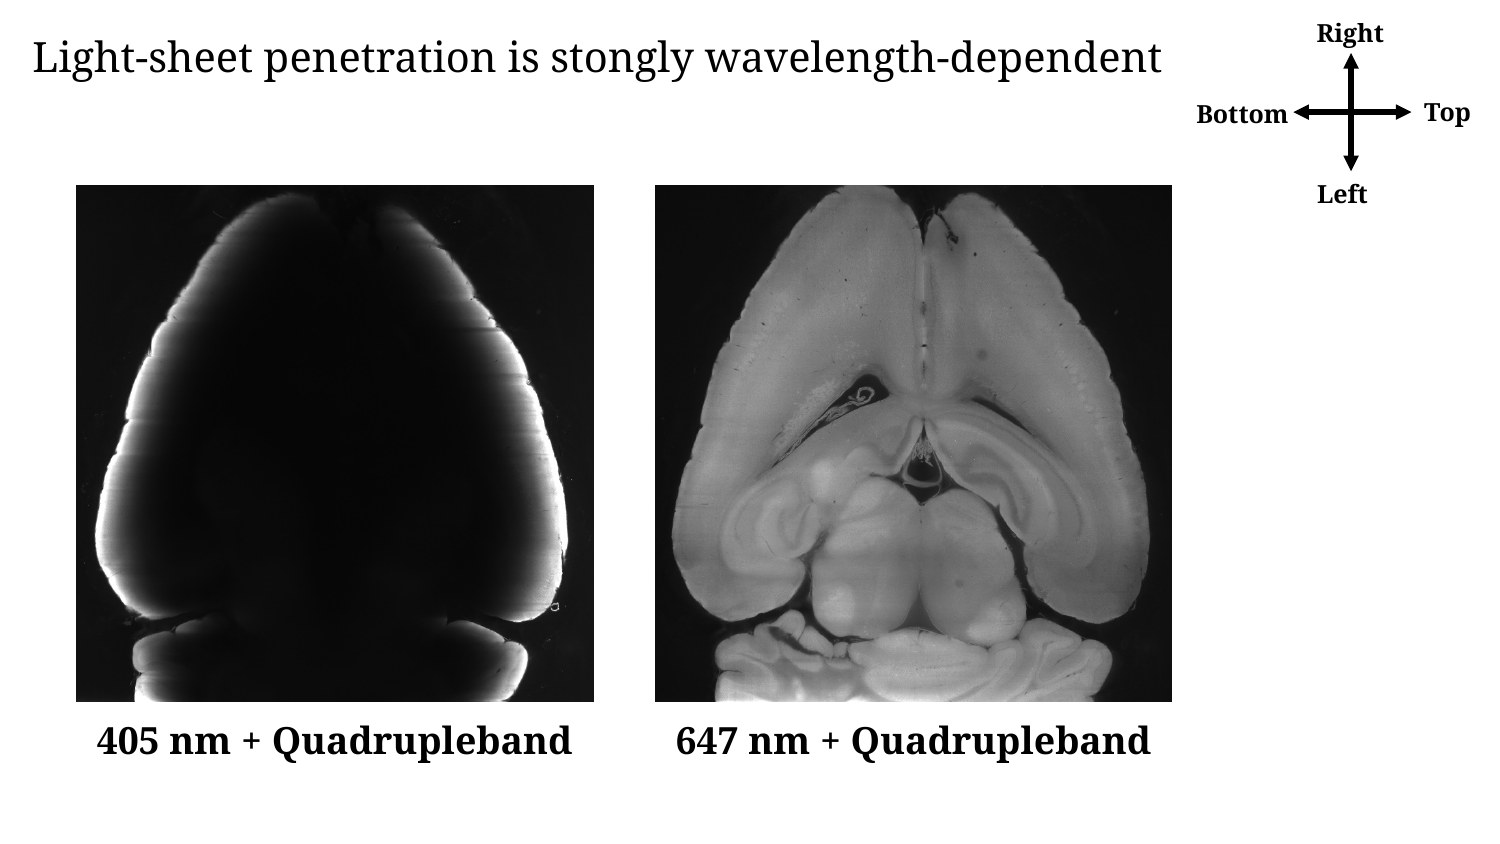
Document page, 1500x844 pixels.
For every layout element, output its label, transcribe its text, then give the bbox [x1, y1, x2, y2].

text_box 405 nm + Quadrupleband [82, 710, 588, 770]
picture [76, 185, 594, 703]
text_box Light-sheet penetration is stongly wavelength-dependent [17, 0, 1368, 127]
picture [655, 185, 1173, 703]
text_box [1186, 10, 1485, 217]
text_box 647 nm + Quadrupleband [660, 710, 1167, 770]
